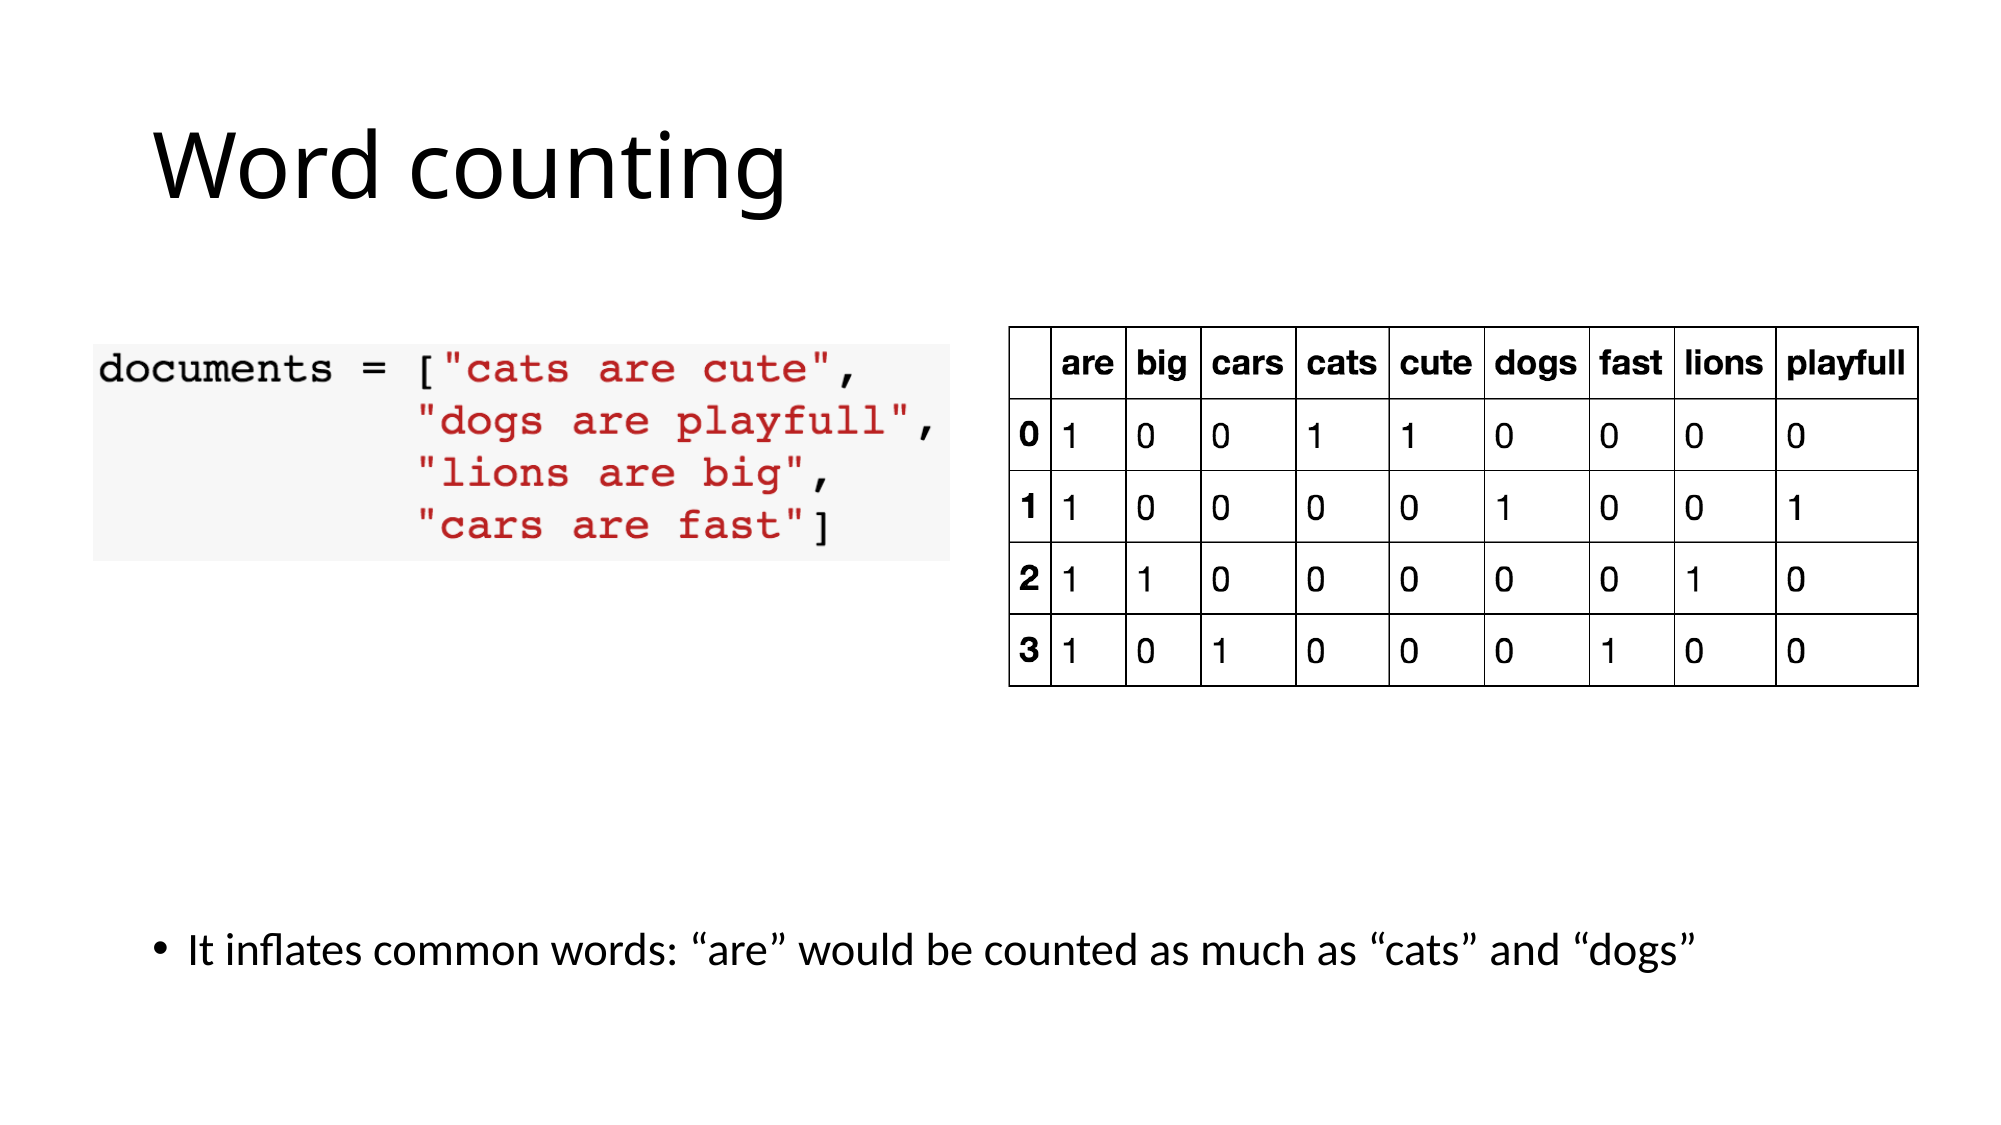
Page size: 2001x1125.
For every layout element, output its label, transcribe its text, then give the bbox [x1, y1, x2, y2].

list It inflates common words: “are” would be counted as much as “cats” and “dogs” [137, 299, 1863, 985]
title Word counting [137, 59, 1863, 278]
picture [93, 344, 950, 561]
picture [988, 314, 1935, 693]
